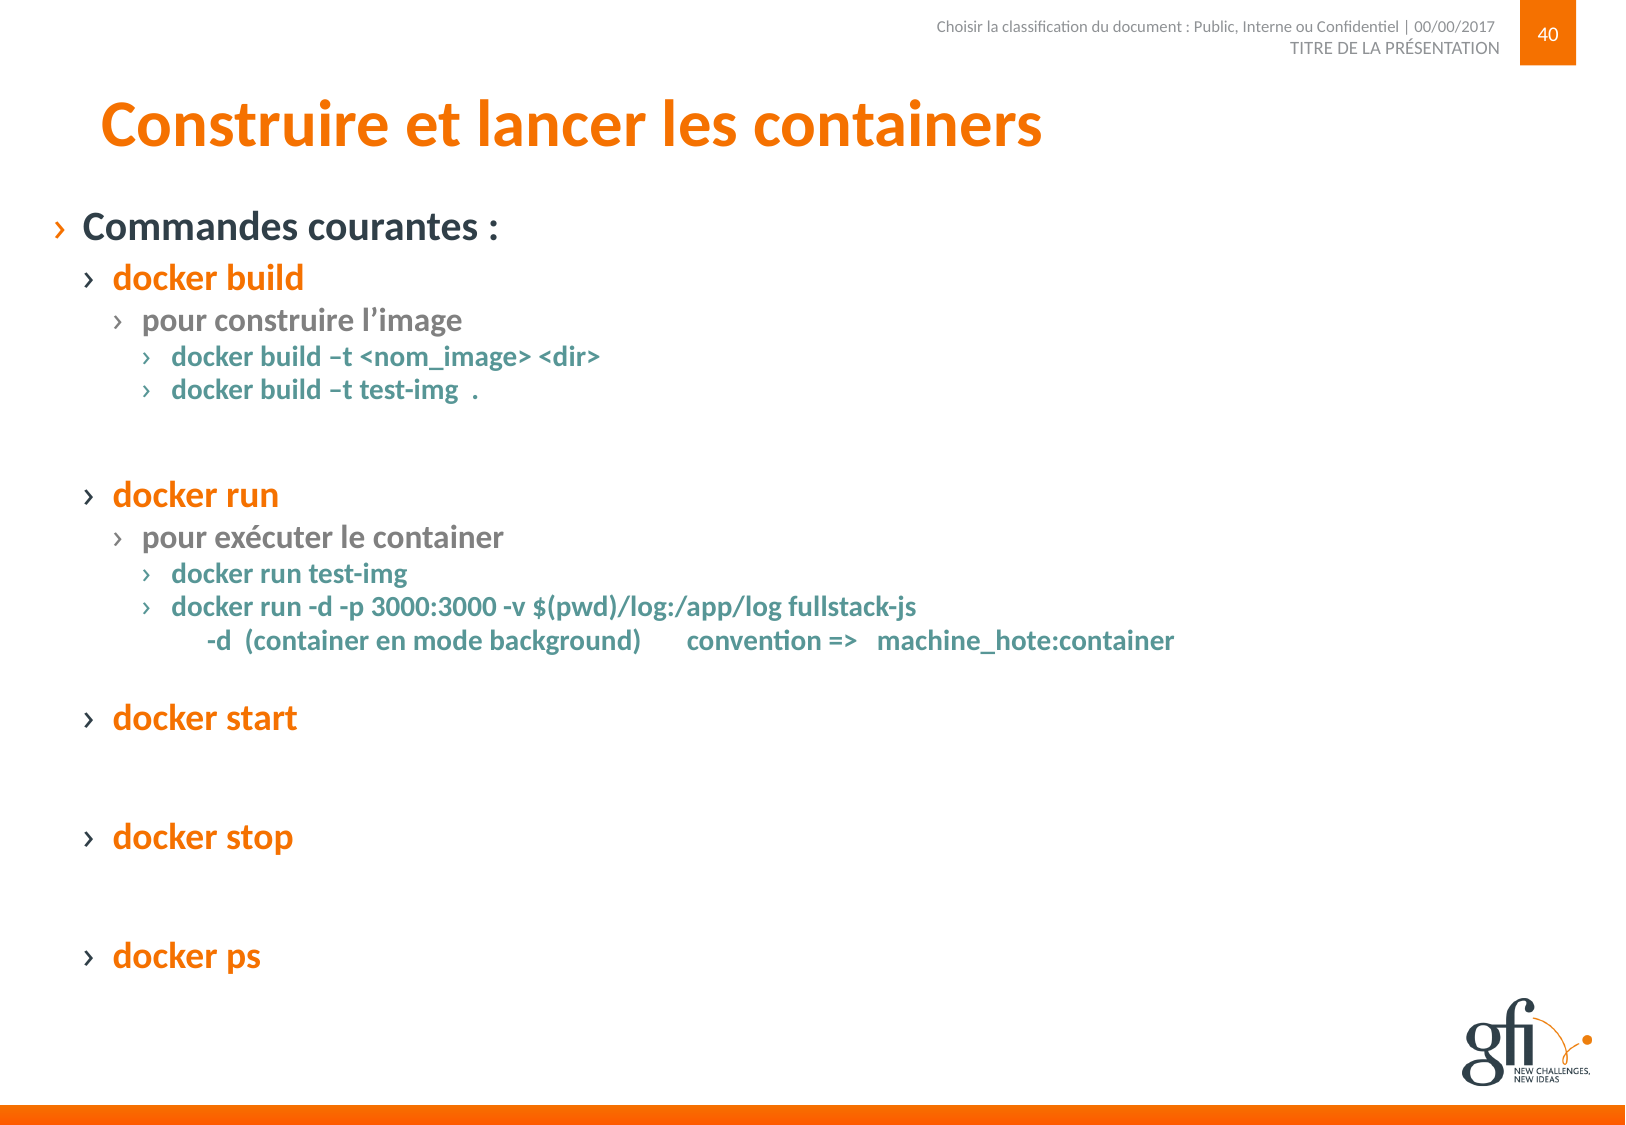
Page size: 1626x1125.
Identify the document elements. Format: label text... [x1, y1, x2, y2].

footer TITRE DE LA PRÉSENTATION [557, 16, 1515, 67]
picture [1462, 998, 1592, 1090]
title Construire et lancer les containers [101, 68, 1550, 182]
slide_number 40 [1520, 0, 1577, 66]
list Commandes courantes : docker build pour construire l’image docker build –t <nom_image> <dir> docker build –t test-img . docker run pour exécuter le container docker run test-img docker run -d -p 3000:3000 -v $(pwd)/log:/app/log fullstack-js -d (container en mode background) convention => machine_hote:container docker start docker stop docker ps [53, 204, 1560, 1063]
